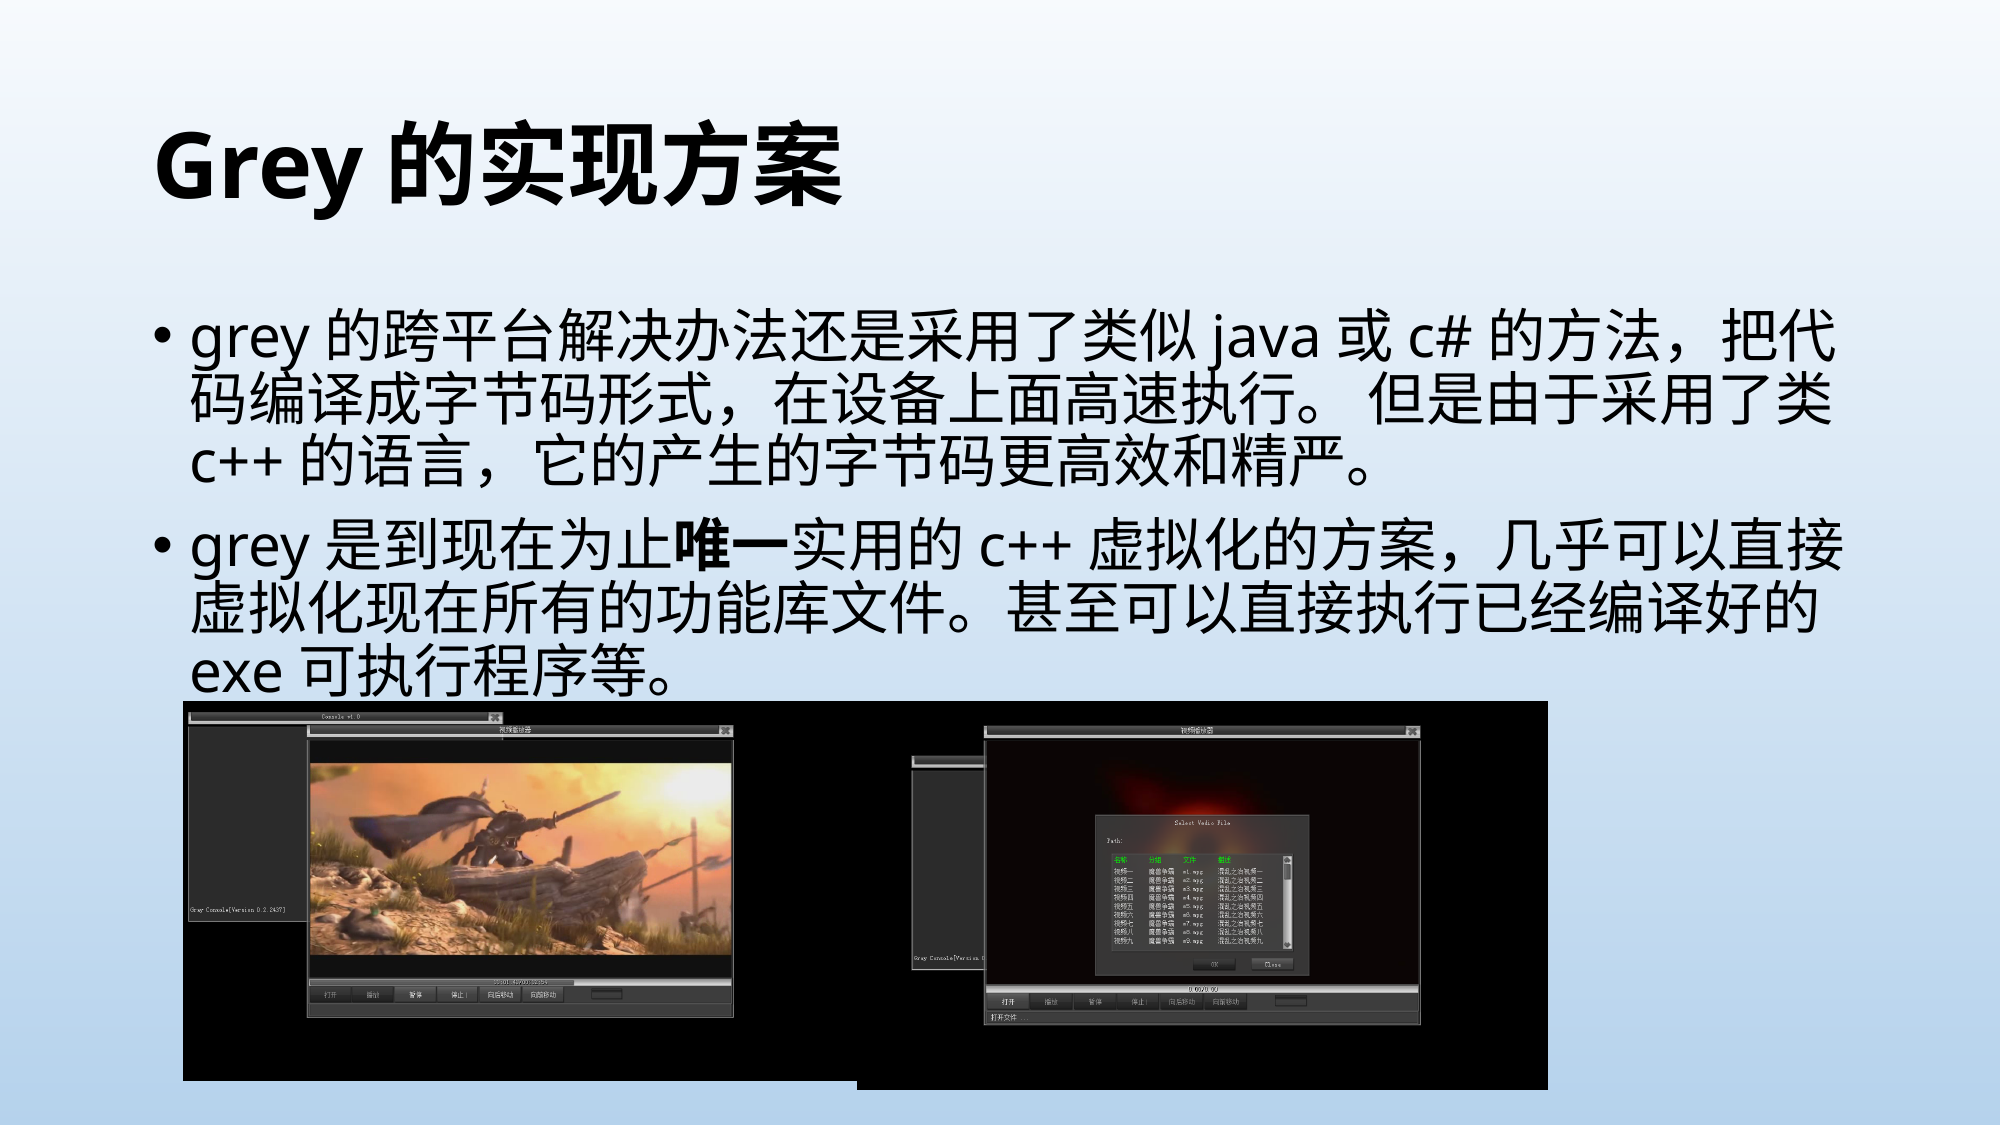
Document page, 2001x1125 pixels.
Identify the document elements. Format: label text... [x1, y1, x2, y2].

picture [182, 701, 1548, 1090]
list grey的跨平台解决办法还是采用了类似java或c#的方法，把代码编译成字节码形式，在设备上面高速执行。 但是由于采用了类c++的语言，它的产生的字节码更高效和精严。 grey是到现在为止唯一实用的c++虚拟化的方案，几乎可以直接虚拟化现在所有的功能库文件。甚至可以直接执行已经编译好的exe可执行程序等。 [137, 299, 1863, 778]
title Grey的实现方案 [137, 59, 1863, 278]
